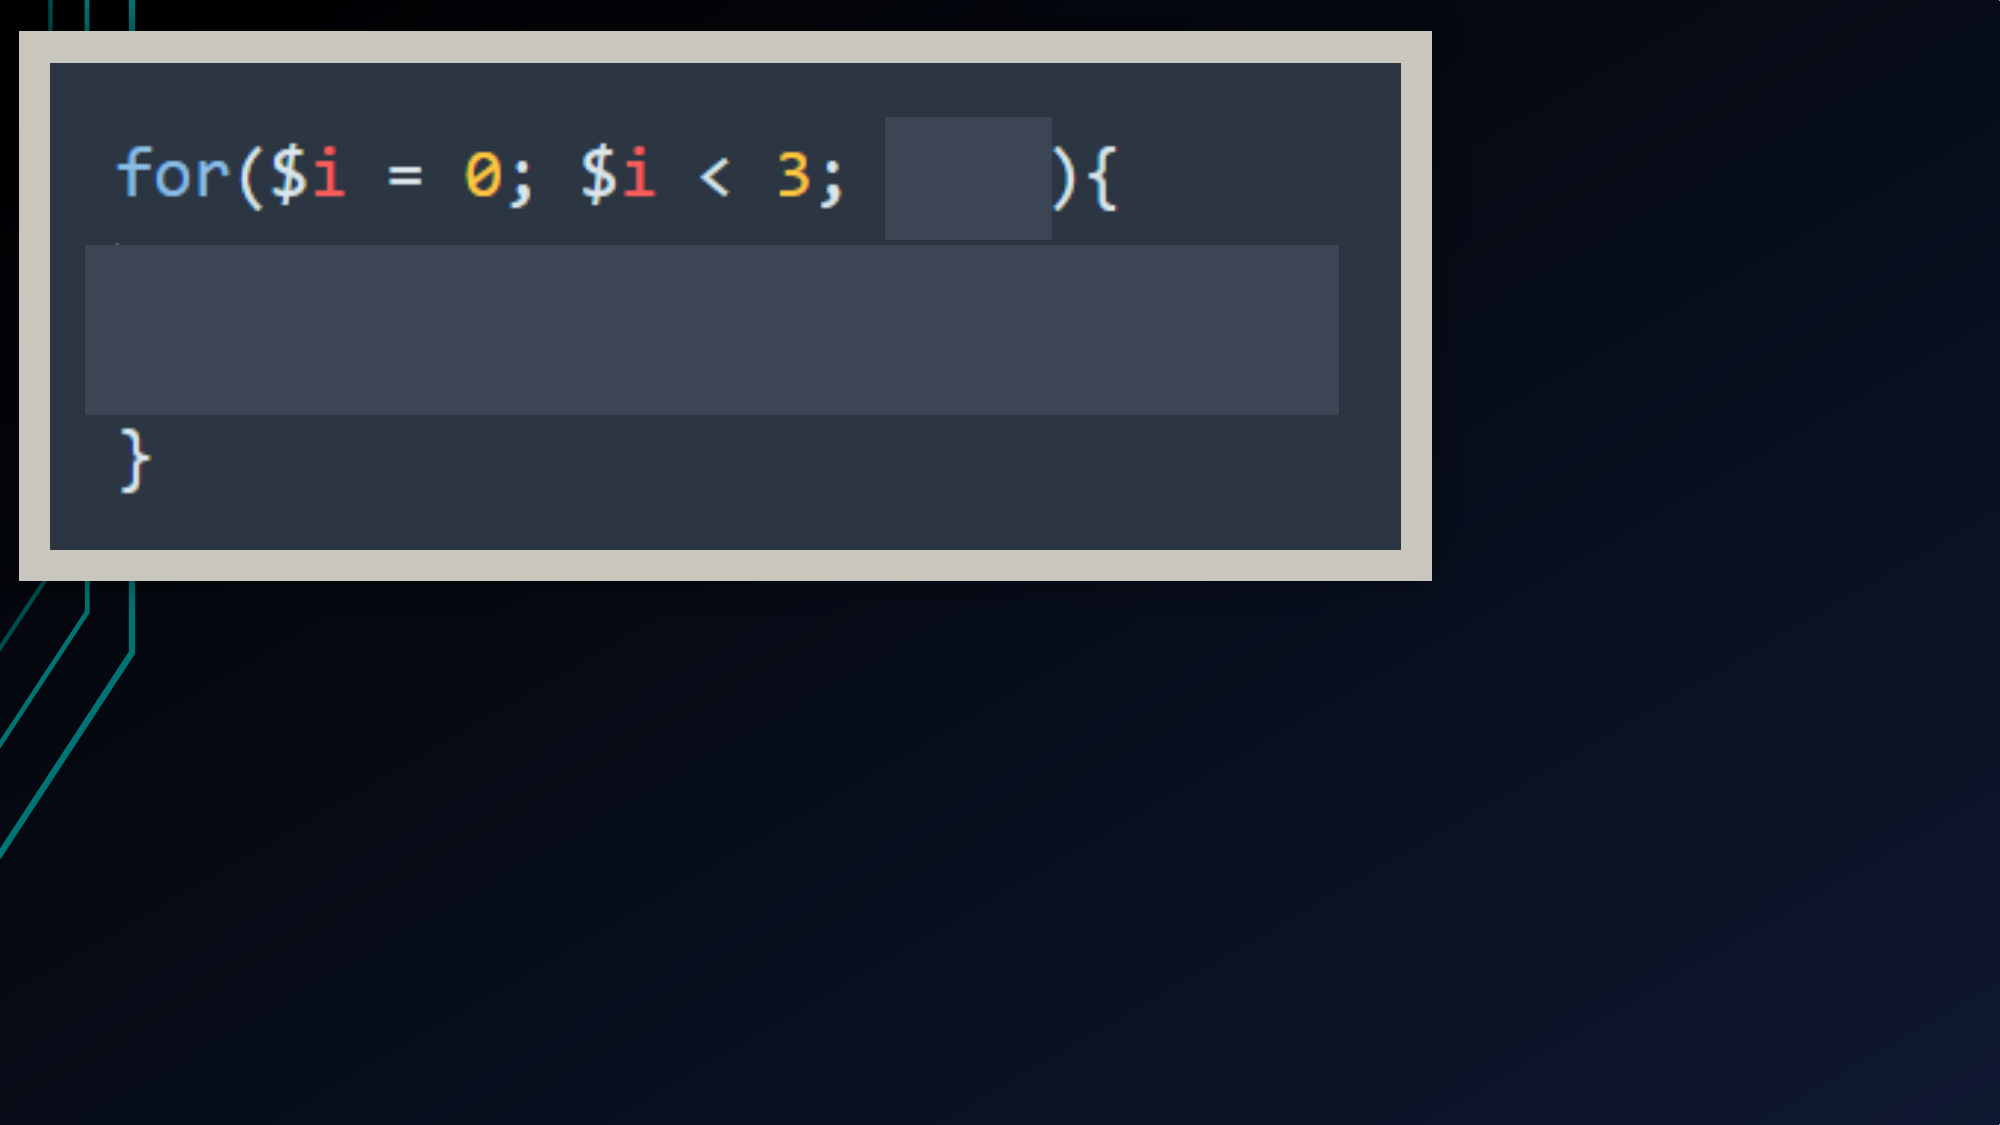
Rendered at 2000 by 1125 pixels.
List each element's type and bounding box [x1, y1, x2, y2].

picture [49, 62, 1401, 551]
